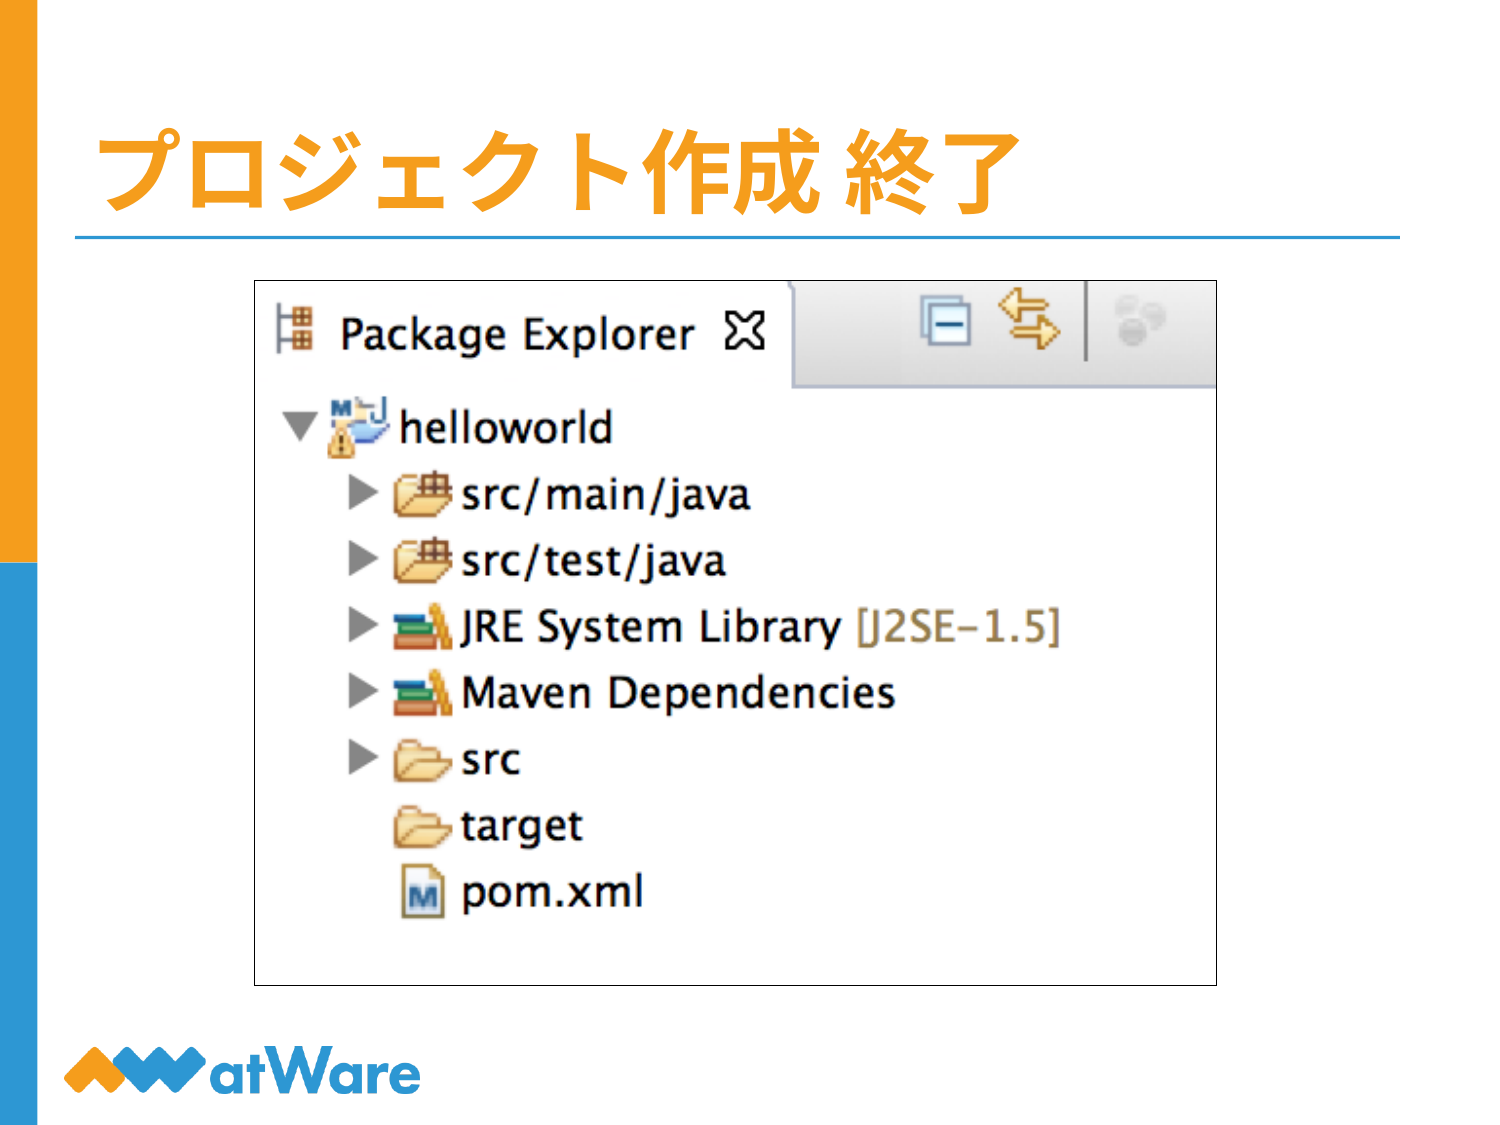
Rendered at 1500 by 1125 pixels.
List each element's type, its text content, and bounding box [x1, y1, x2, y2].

picture [64, 1046, 420, 1094]
title プロジェクト作成 終了 [75, 45, 1425, 233]
picture [254, 279, 1217, 986]
